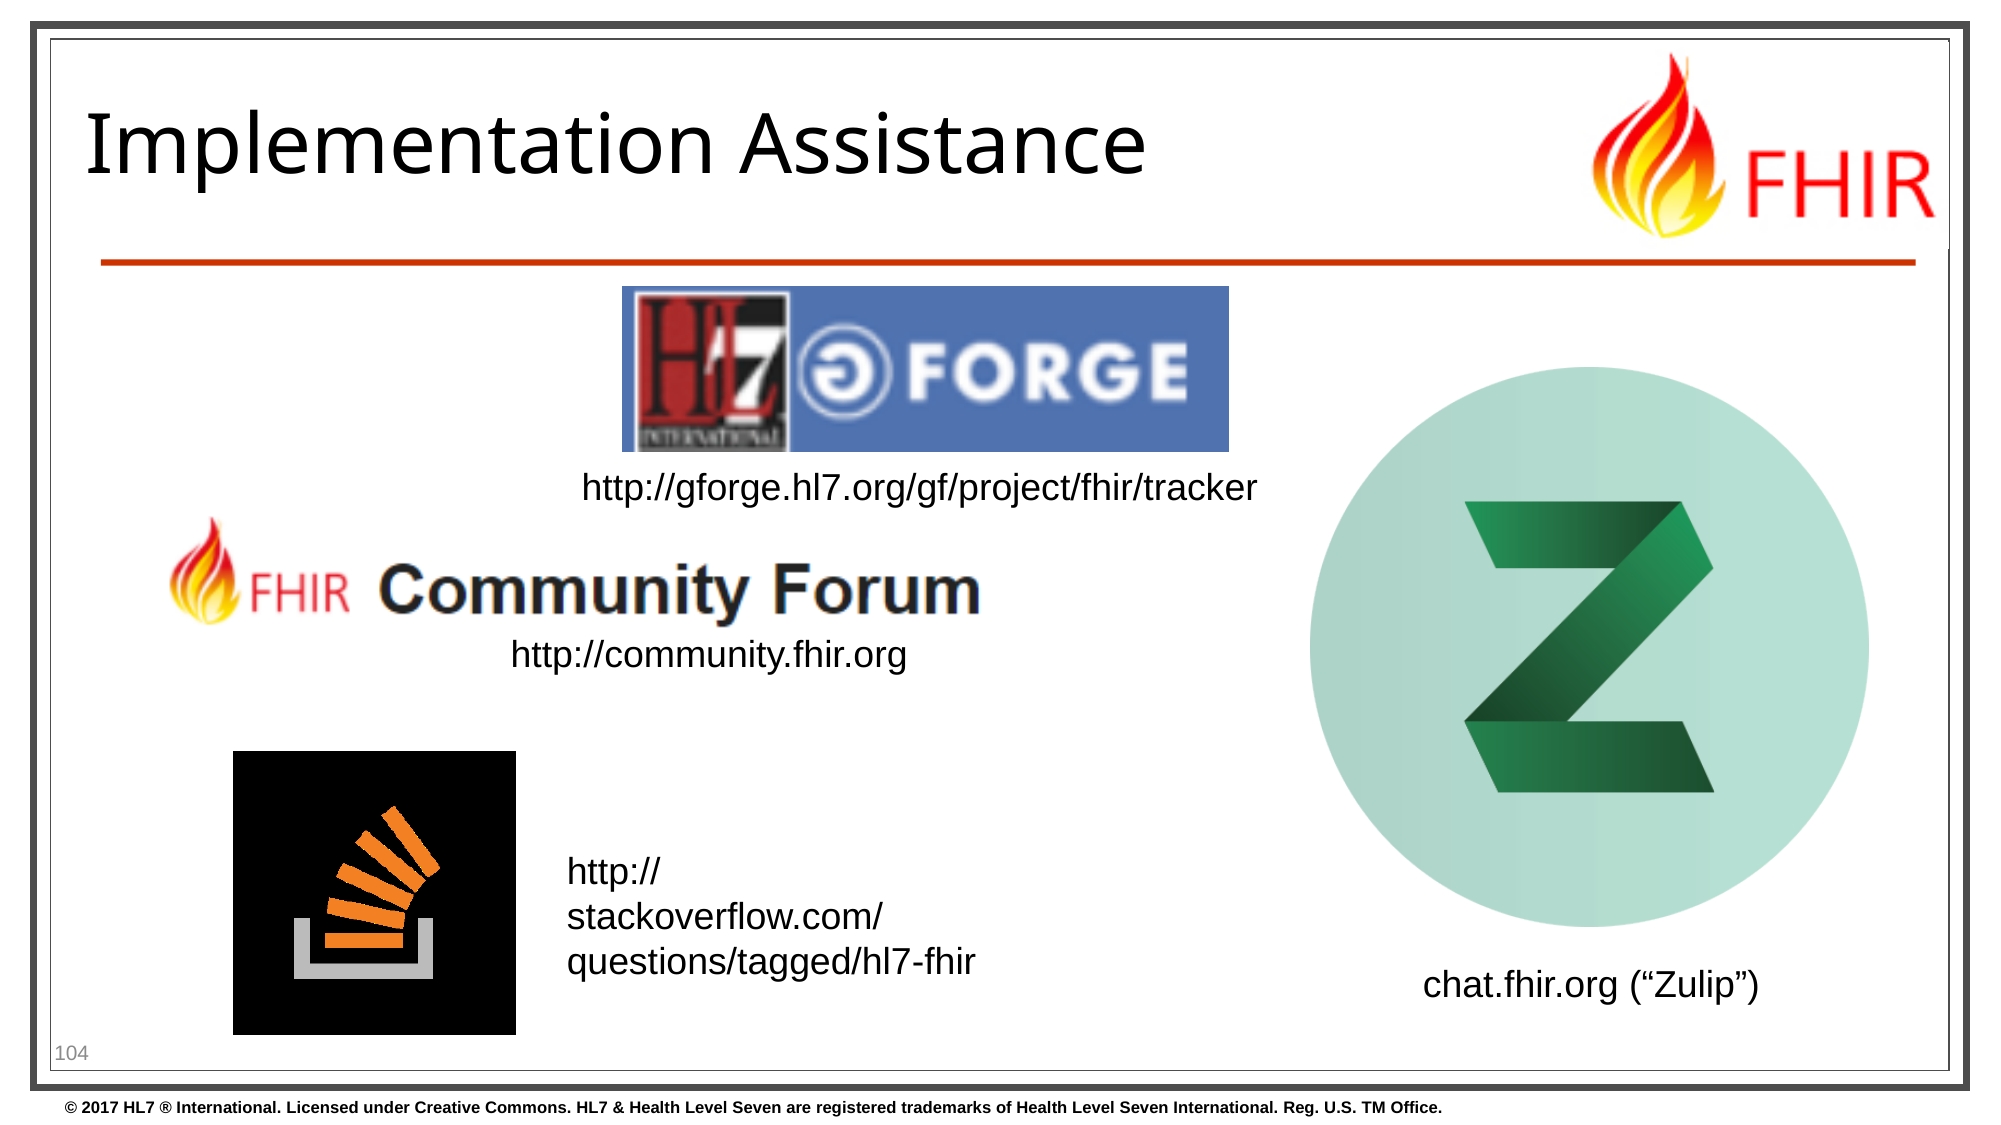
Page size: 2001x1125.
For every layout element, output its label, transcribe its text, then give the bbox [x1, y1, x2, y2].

text_box http://community.fhir.org [495, 641, 992, 683]
picture [163, 516, 993, 634]
title Implementation Assistance [70, 54, 1504, 244]
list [233, 751, 516, 1035]
picture [1578, 42, 1949, 249]
picture [1309, 367, 1869, 927]
text_box http://stackoverflow.com/questions/tagged/hl7-fhir [552, 839, 1011, 990]
text_box chat.fhir.org (“Zulip”) [1408, 952, 1855, 1012]
text_box 104 [39, 1034, 197, 1071]
picture [621, 286, 1229, 453]
text_box http://gforge.hl7.org/gf/project/fhir/tracker [566, 455, 1304, 515]
